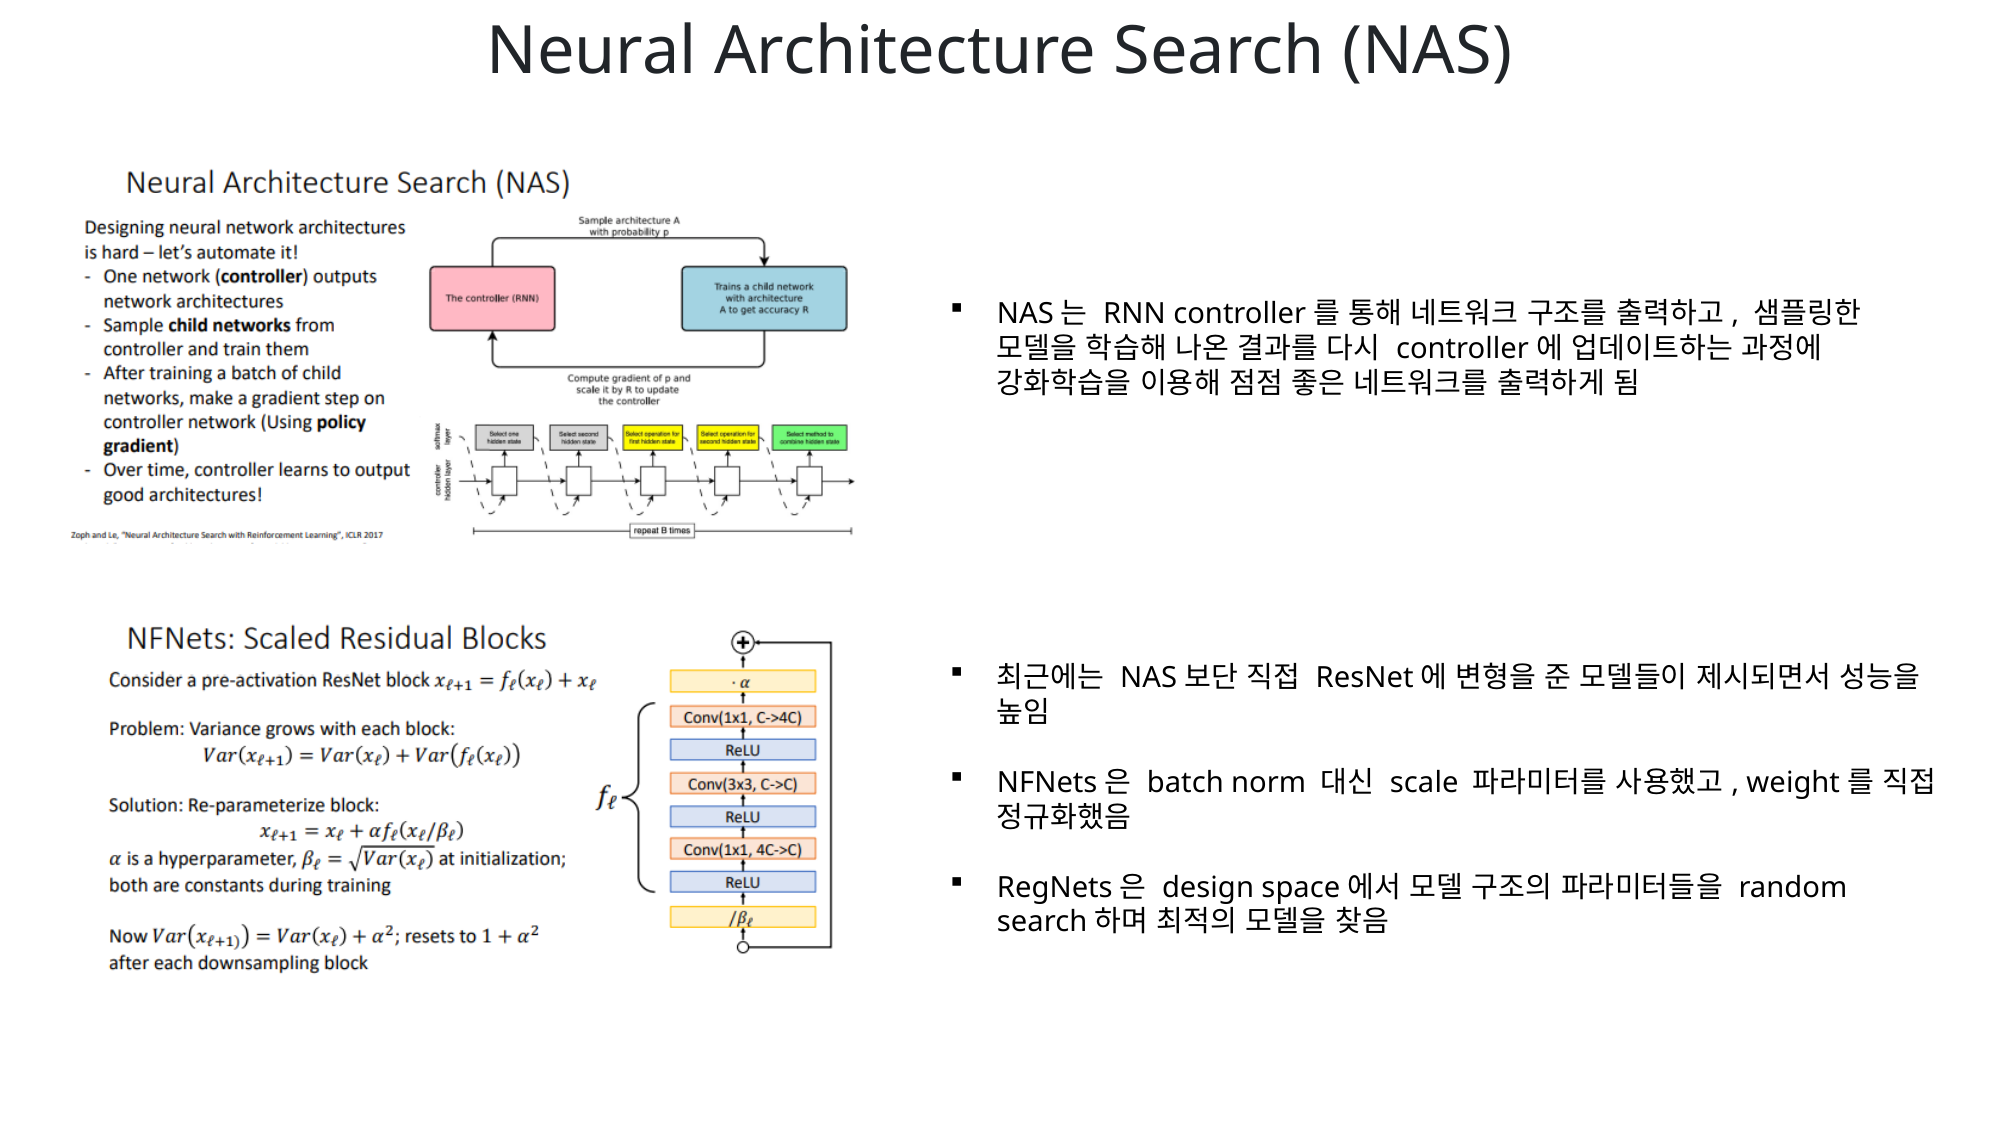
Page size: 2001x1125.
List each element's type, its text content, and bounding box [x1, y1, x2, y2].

text_box 최근에는 NAS보단 직접 ResNet에 변형을 준 모델들이 제시되면서 성능을 높임 NFNets은 batch norm 대신 scale 파라미터를 사용했고, weight를 직접 정규화했음 RegNets은 design space에서 모델 구조의 파라미터들을 random search하며 최적의 모델을 찾음 [935, 650, 1954, 946]
picture [69, 598, 868, 985]
text_box Neural Architecture Search (NAS) [197, 0, 1803, 95]
picture [69, 150, 868, 544]
text_box NAS는 RNN controller를 통해 네트워크 구조를 출력하고, 샘플링한 모델을 학습해 나온 결과를 다시 controller에 업데이트하는 과정에 강화학습을 이용해 점점 좋은 네트워크를 출력하게 됨 [935, 286, 1954, 407]
